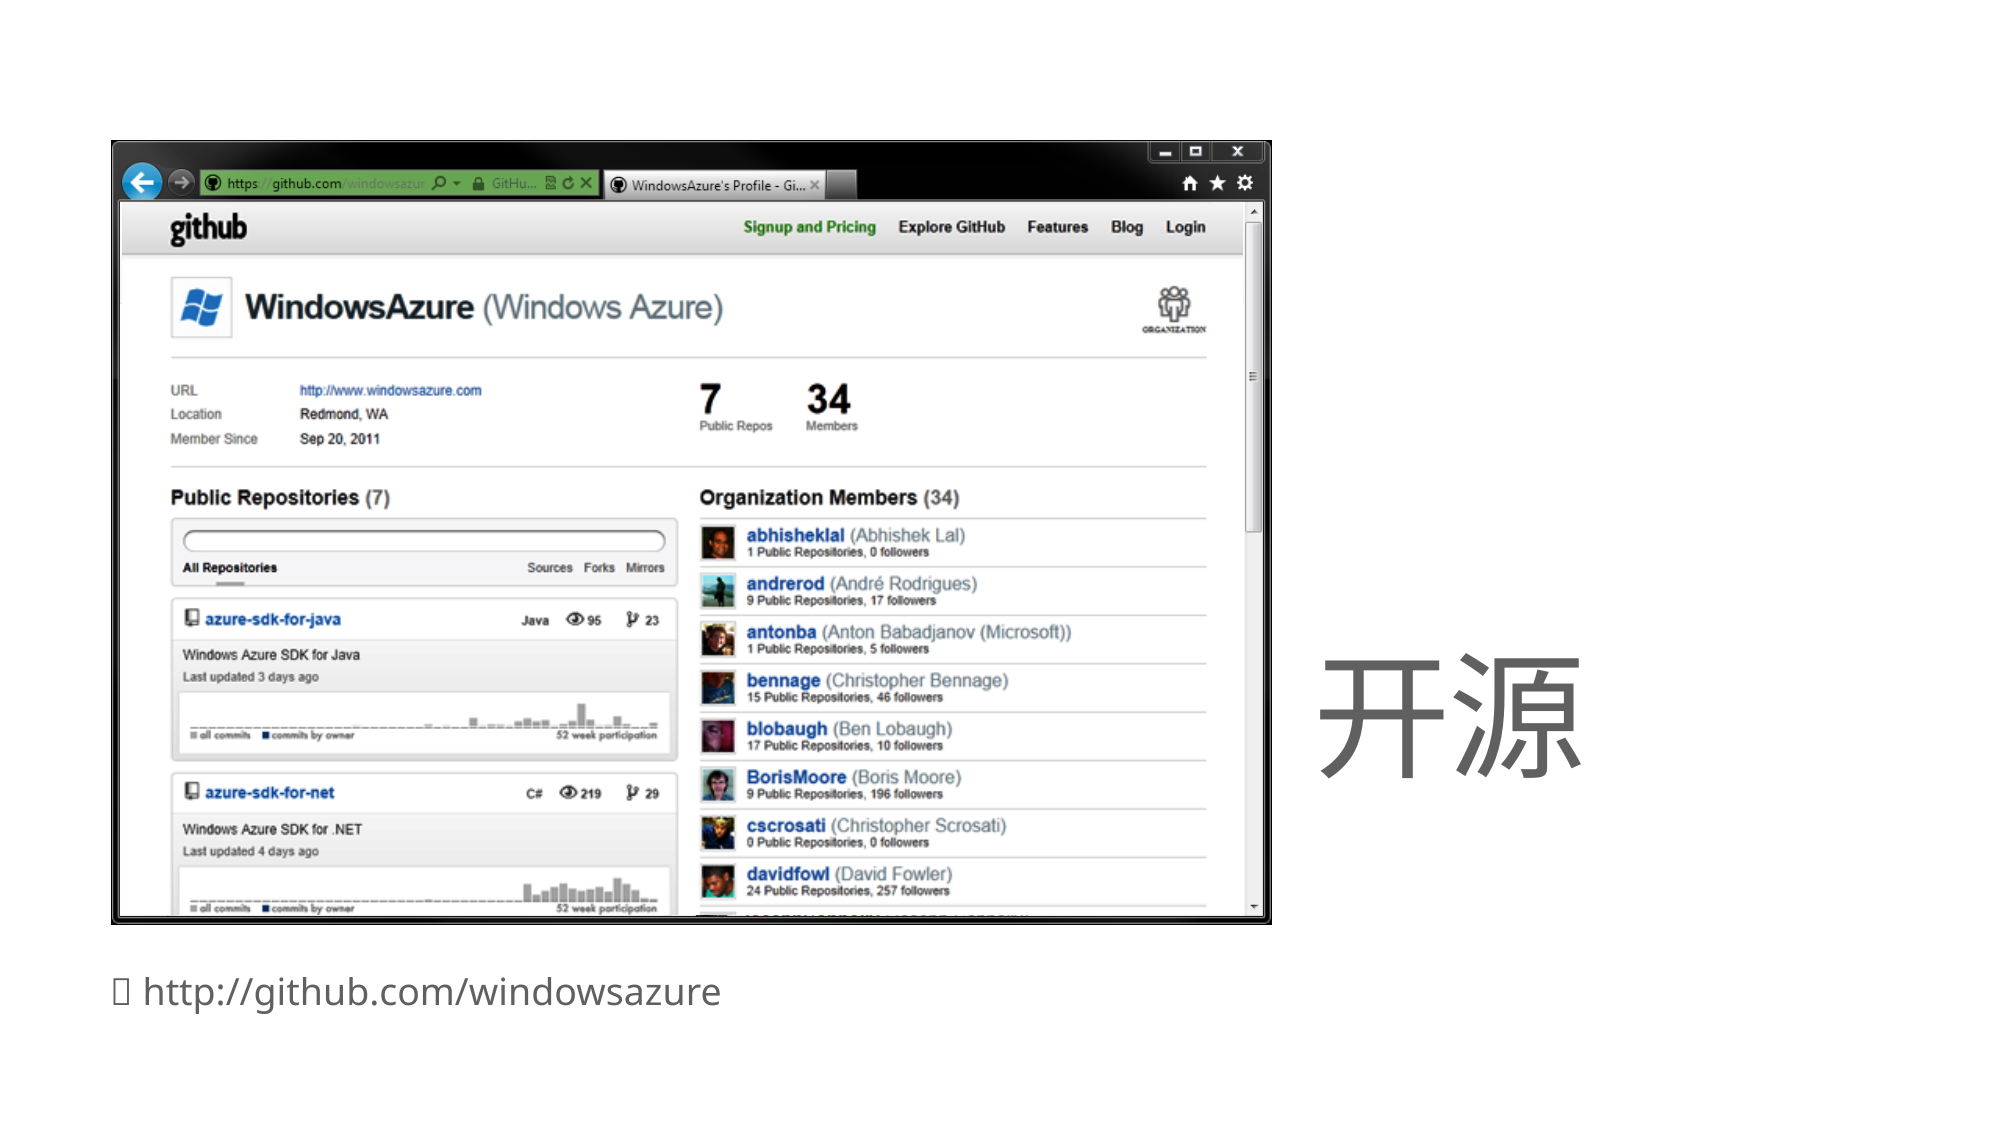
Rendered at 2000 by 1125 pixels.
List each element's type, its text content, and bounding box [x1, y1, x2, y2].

picture [110, 140, 1272, 925]
text_box 开源 [1313, 648, 1959, 798]
text_box  http://github.com/windowsazure [94, 960, 737, 1021]
